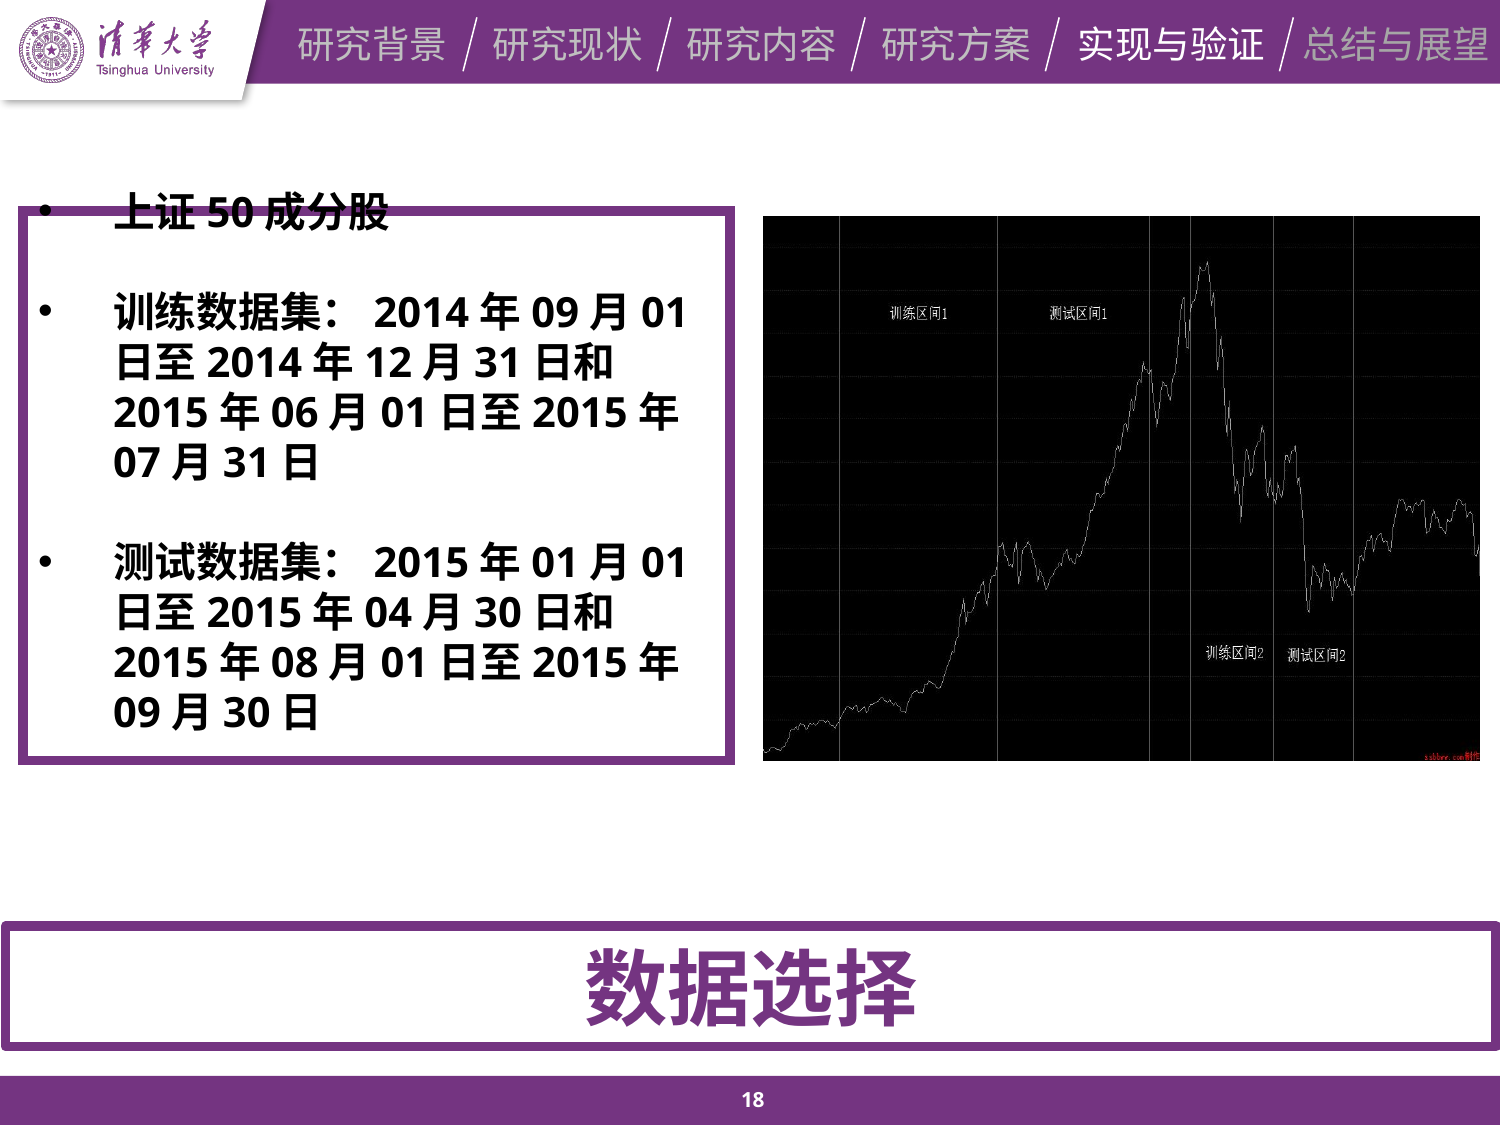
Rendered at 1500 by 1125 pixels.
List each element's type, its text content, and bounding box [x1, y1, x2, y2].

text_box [851, 17, 866, 72]
text_box 总结与展望 [1287, 13, 1500, 74]
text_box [462, 17, 478, 72]
text_box 研究方案 [866, 13, 1046, 74]
text_box 研究现状 [477, 13, 658, 74]
text_box 研究内容 [671, 13, 852, 74]
text_box 数据选择 [5, 925, 1497, 1047]
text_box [656, 17, 672, 72]
text_box 上证50成分股 训练数据集：2014年09月01日至2014年12月31日和2015年06月01日至2015年07月31日 测试数据集：2015年01月01日至2015年04月30日和2015年08月01日至2015年09月30日 [23, 210, 731, 761]
text_box 研究背景 [282, 13, 462, 74]
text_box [1045, 17, 1060, 72]
picture [762, 216, 1480, 761]
text_box 实现与验证 [1063, 13, 1281, 74]
picture [19, 17, 214, 83]
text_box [1279, 17, 1294, 72]
